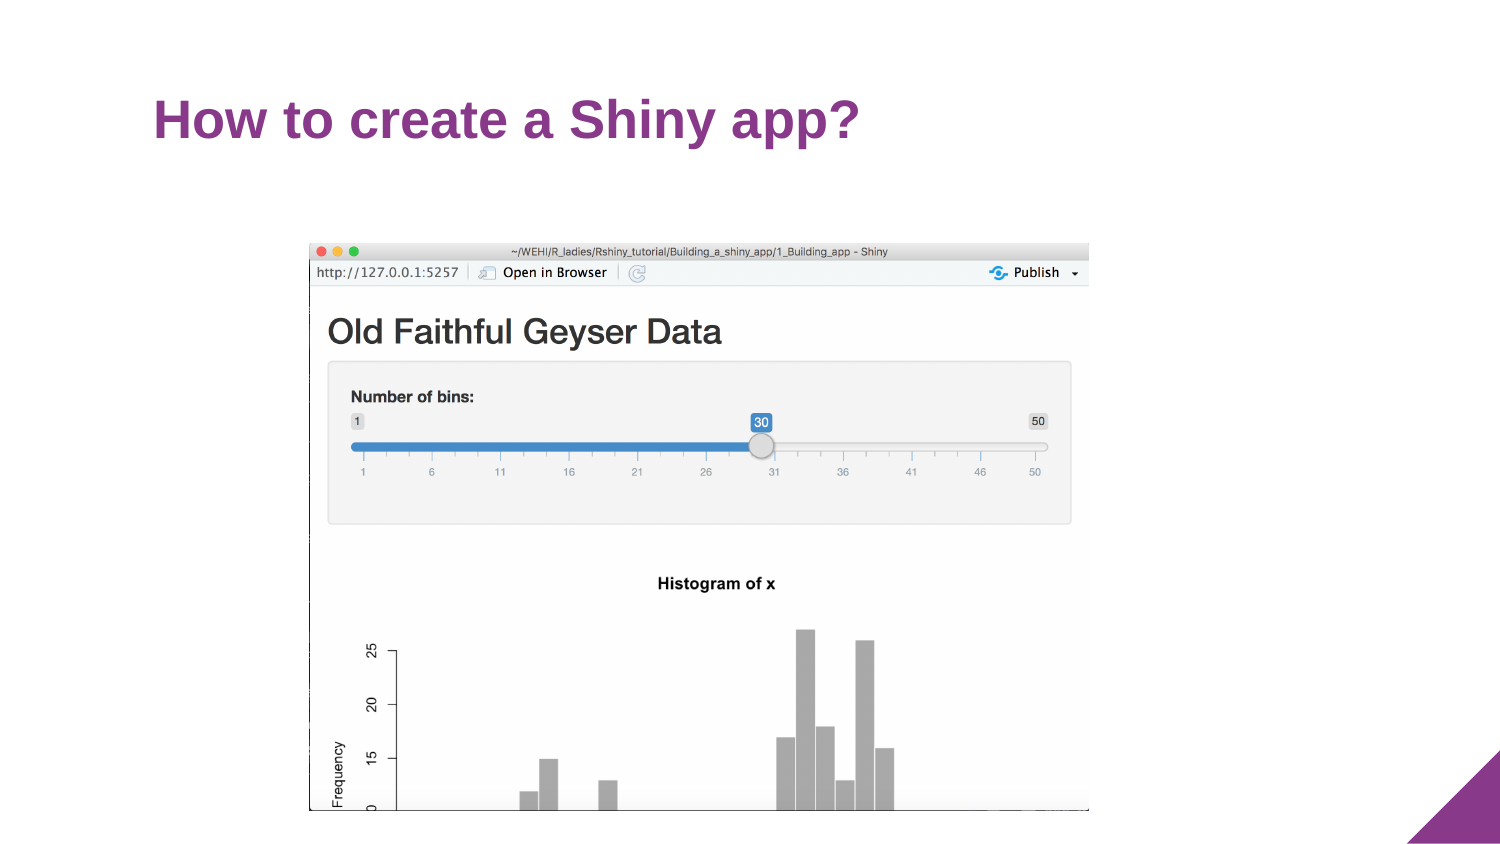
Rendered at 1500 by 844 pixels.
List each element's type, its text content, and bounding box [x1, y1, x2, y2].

title How to create a Shiny app? [138, 69, 1365, 210]
picture [309, 242, 1089, 811]
